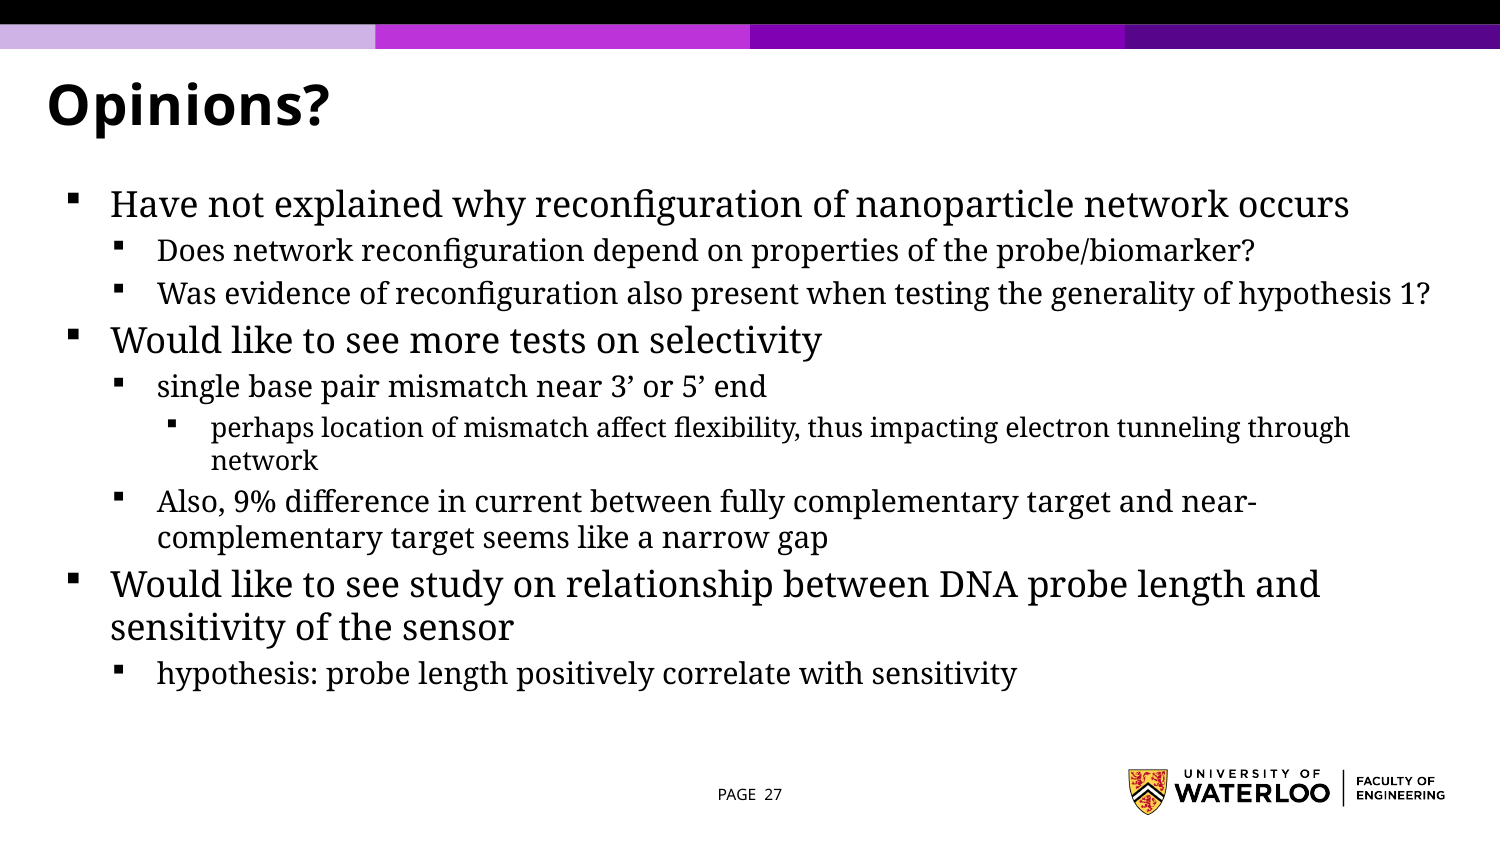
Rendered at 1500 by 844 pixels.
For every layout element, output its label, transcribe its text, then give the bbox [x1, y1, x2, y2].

title Opinions? [31, 53, 1456, 164]
list Have not explained why reconfiguration of nanoparticle network occurs Does network reconfiguration depend on properties of the probe/biomarker? Was evidence of reconfiguration also present when testing the generality of hypothesis 1? Would like to see more tests on selectivity single base pair mismatch near 3’ or 5’ end perhaps location of mismatch affect flexibility, thus impacting electron tunneling through network Also, 9% difference in current between fully complementary target and near-complementary target seems like a narrow gap Would like to see study on relationship between DNA probe length and sensitivity of the sensor hypothesis: probe length positively correlate with sensitivity [31, 173, 1456, 740]
slide_number PAGE 27 [687, 779, 813, 811]
picture [1085, 736, 1487, 844]
